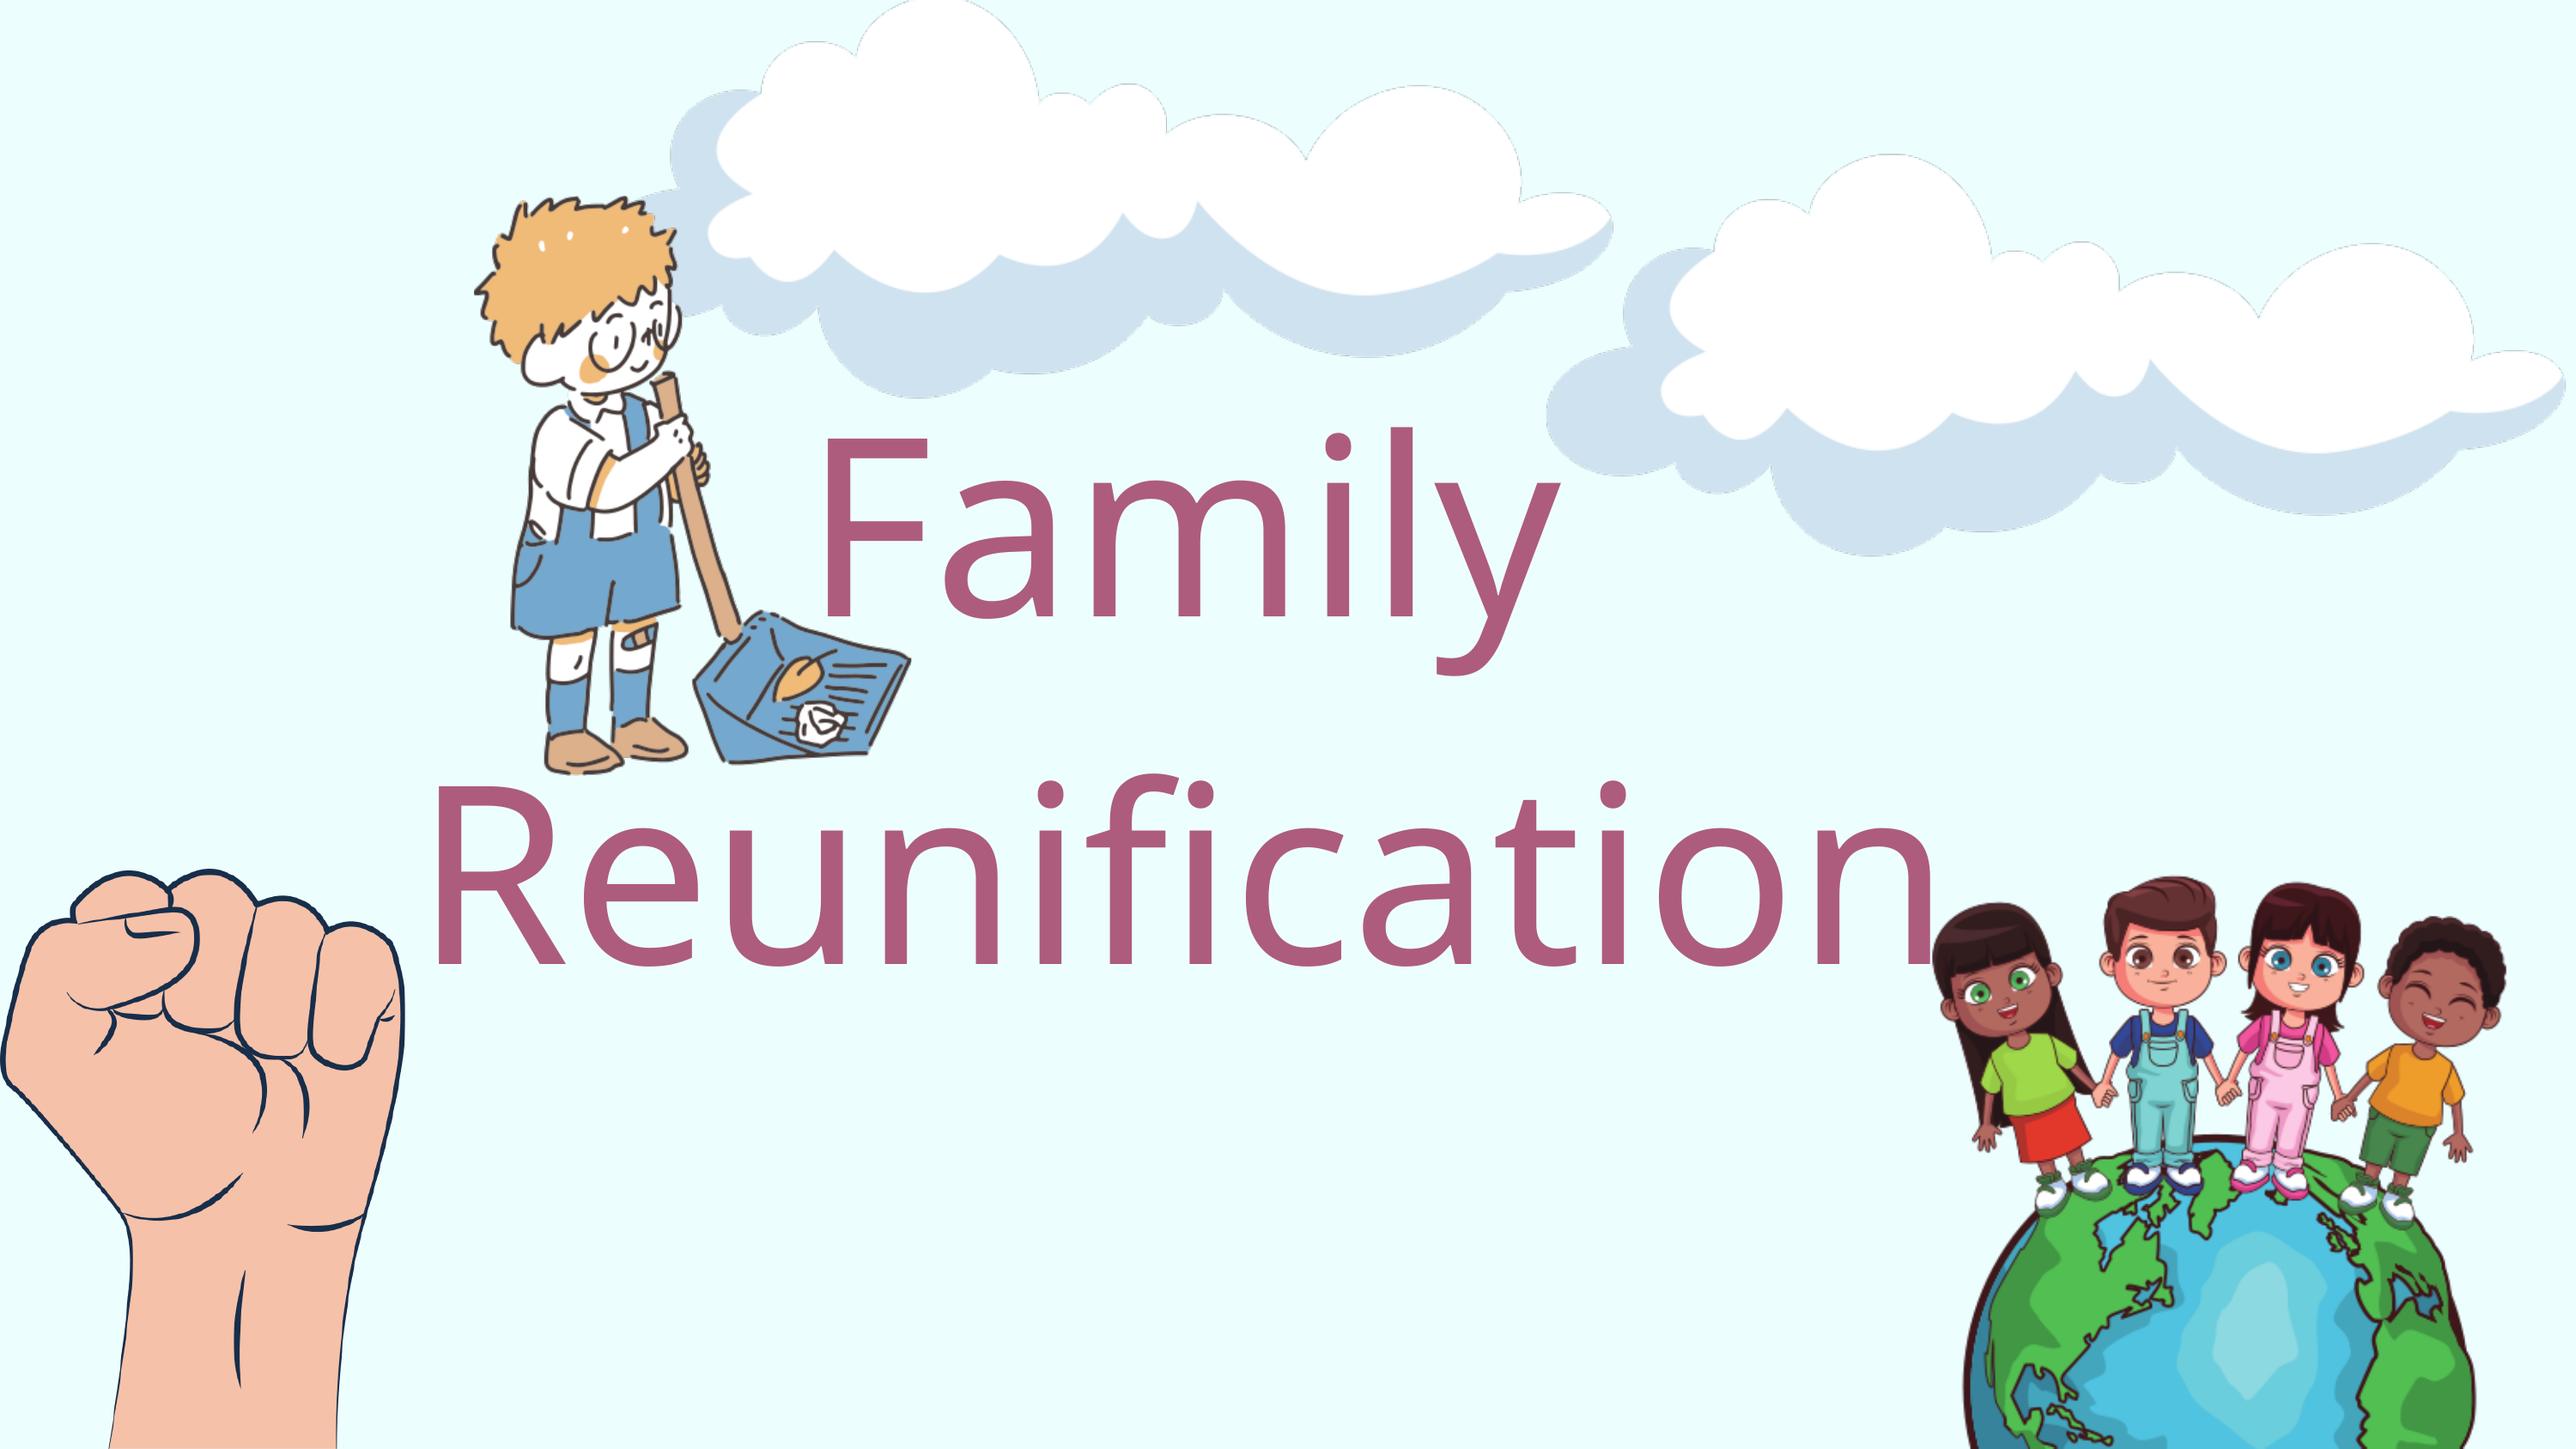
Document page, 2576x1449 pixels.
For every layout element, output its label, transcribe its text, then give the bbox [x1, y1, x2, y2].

text_box [1624, 144, 2576, 564]
text_box Family Reunification [251, 318, 2116, 1015]
text_box [473, 196, 912, 776]
text_box [592, 0, 1624, 318]
text_box [0, 869, 405, 1449]
text_box [1929, 869, 2510, 1449]
